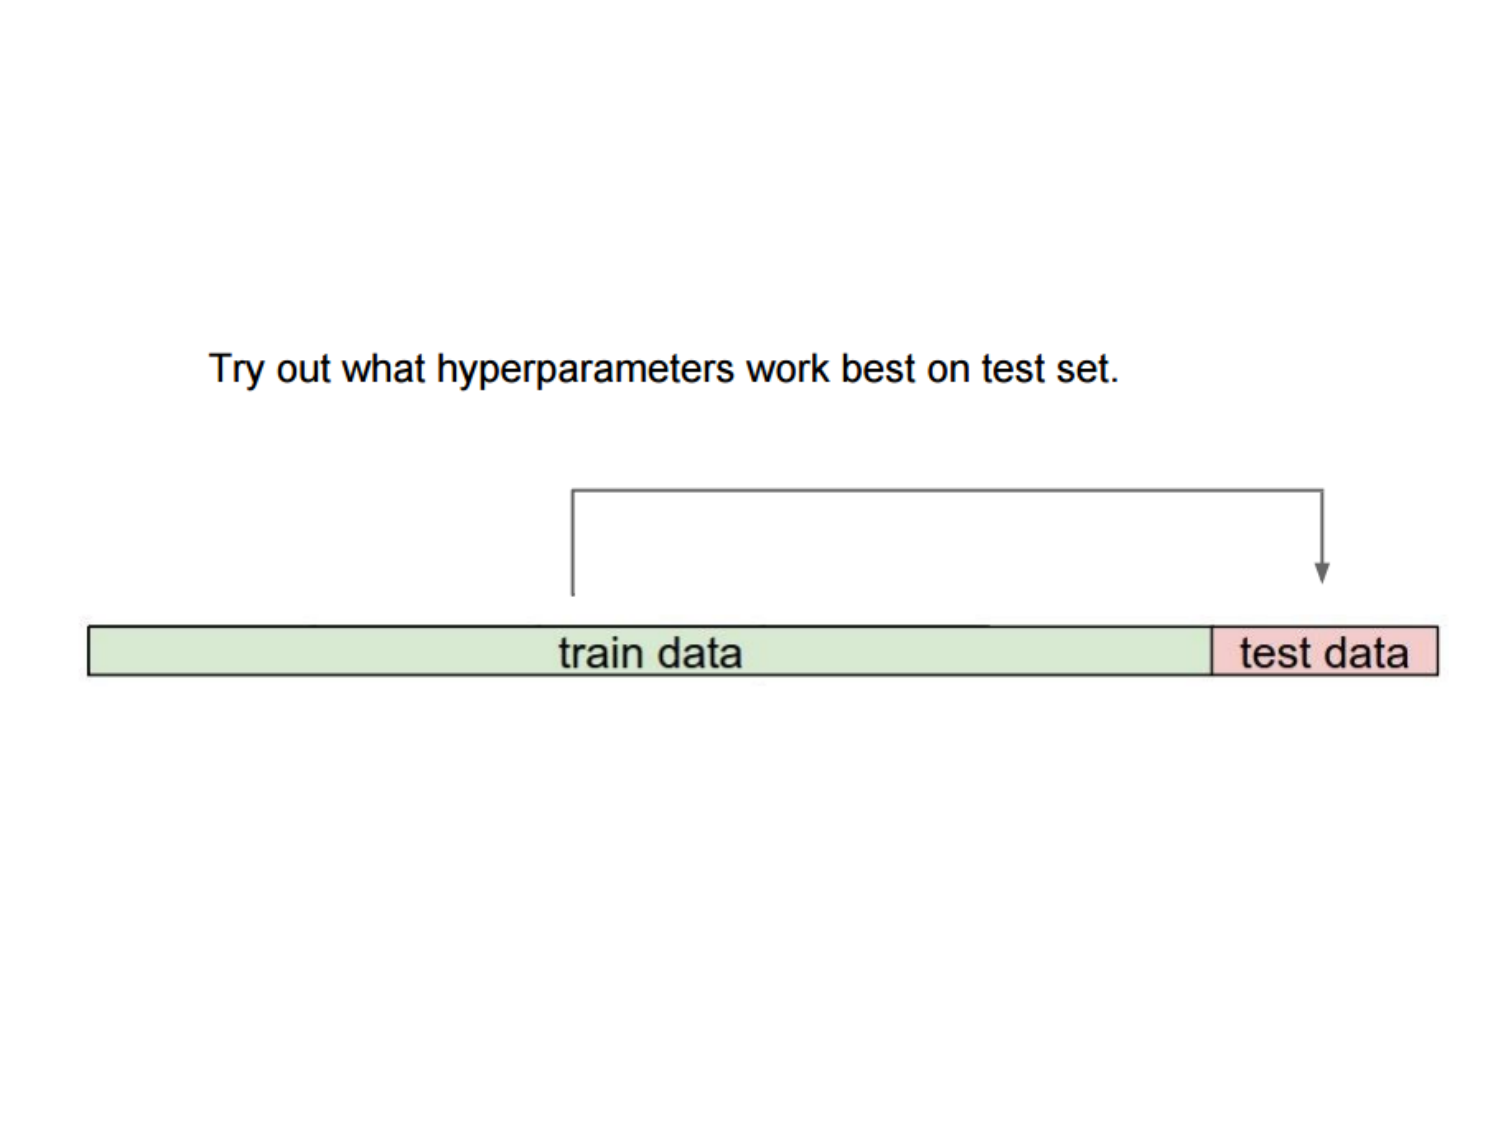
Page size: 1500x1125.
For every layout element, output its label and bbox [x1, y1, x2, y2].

picture [0, 331, 1500, 838]
